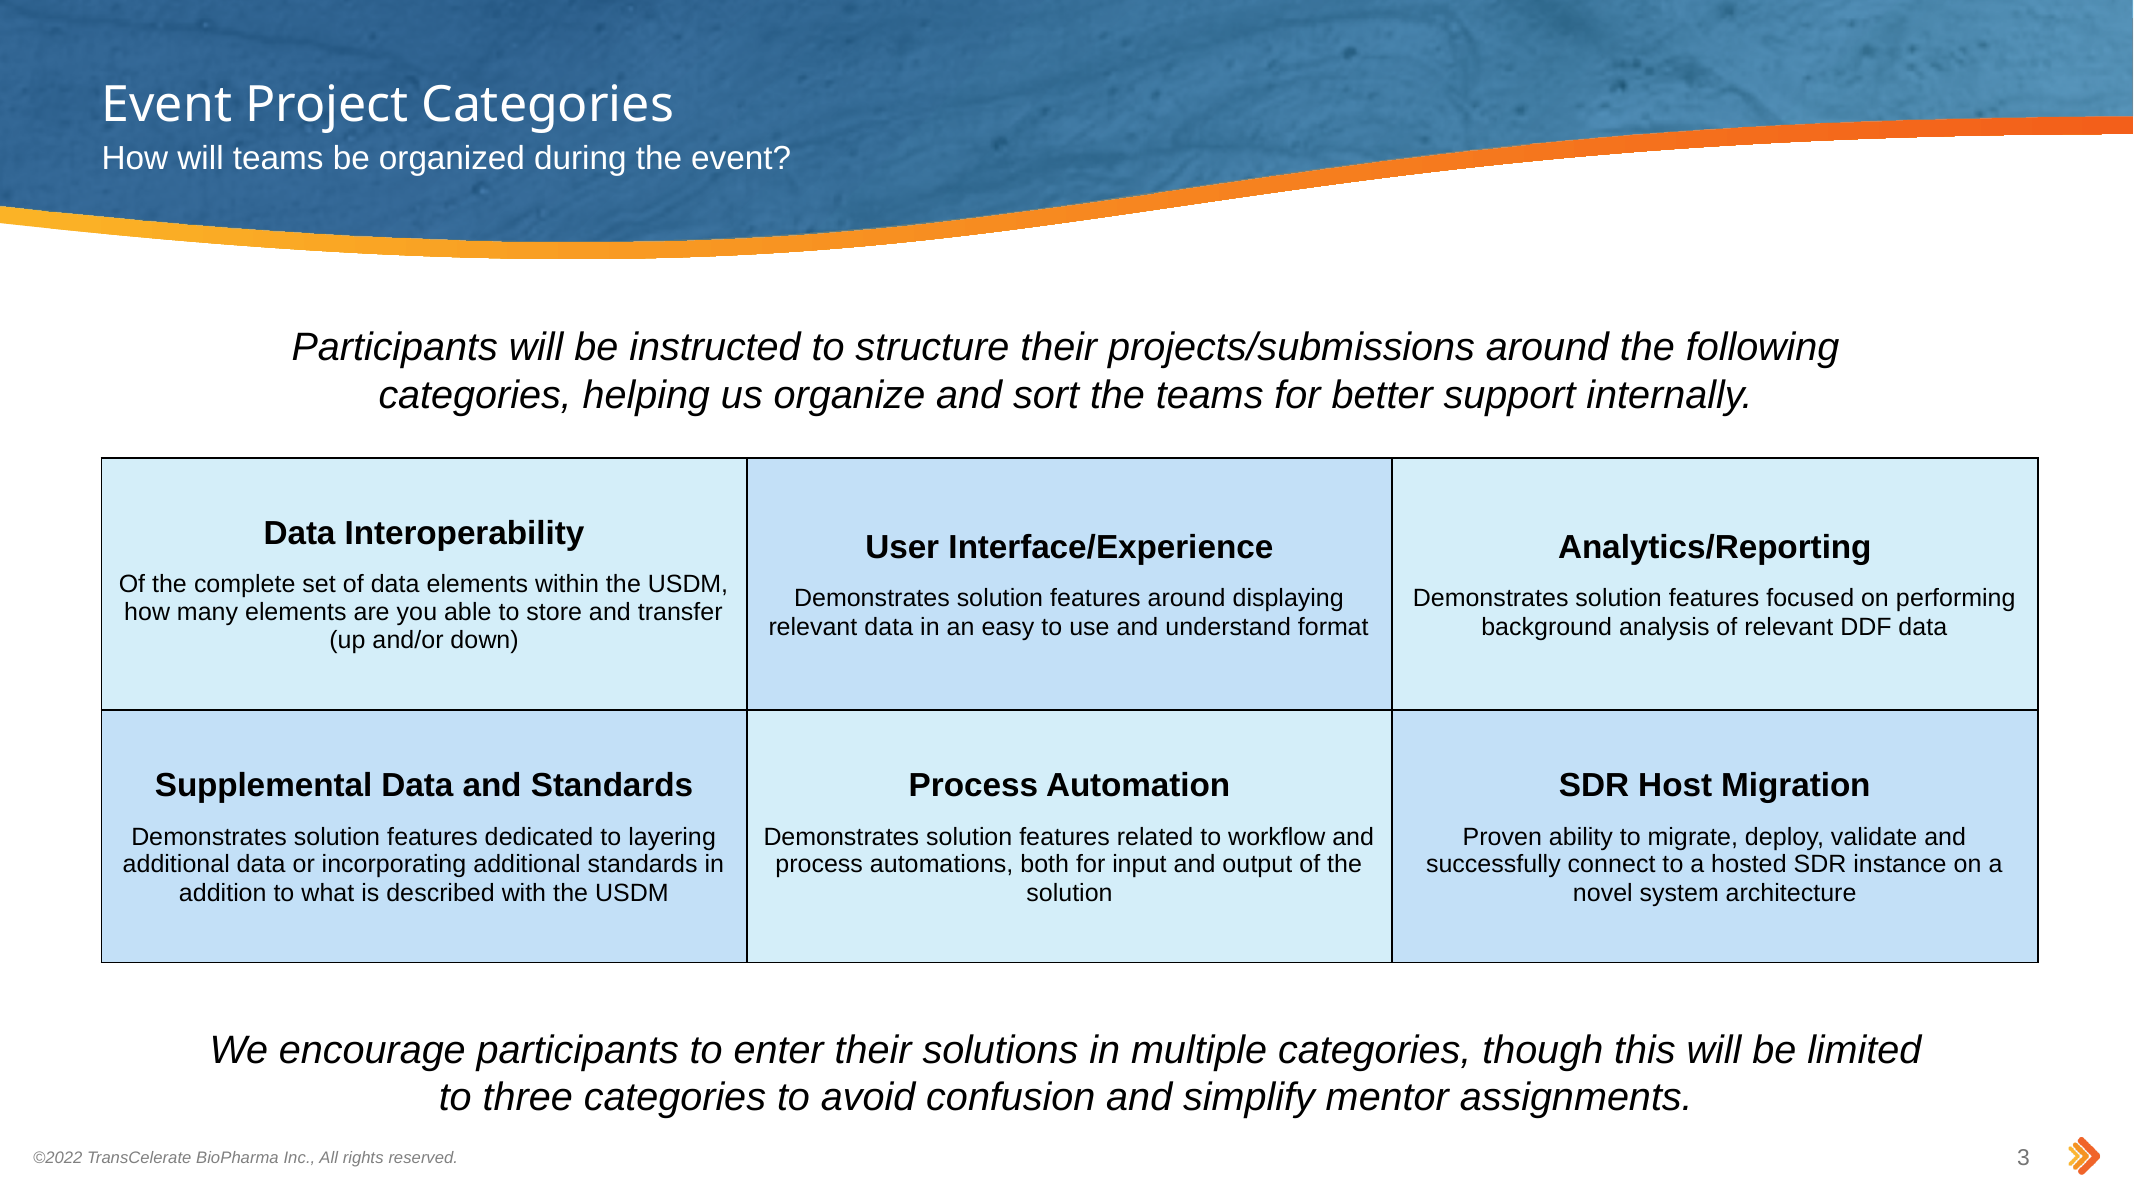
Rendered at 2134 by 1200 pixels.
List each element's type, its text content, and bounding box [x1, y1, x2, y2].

list How will teams be organized during the event? [101, 128, 1143, 226]
table_header User Interface/Experience Demonstrates solution features around displaying relevant data in an easy to use and understand format [748, 459, 1391, 709]
picture [2068, 1137, 2101, 1176]
table_header Data Interoperability Of the complete set of data elements within the USDM, how many elements are you able to store and transfer (up and/or down) [102, 459, 746, 709]
title Event Project Categories [101, 26, 1821, 140]
table_cell SDR Host Migration Proven ability to migrate, deploy, validate and successfully connect to a hosted SDR instance on a novel system architecture [1393, 711, 2037, 962]
table_cell Supplemental Data and Standards Demonstrates solution features dedicated to layering additional data or incorporating additional standards in addition to what is described with the USDM [102, 711, 746, 962]
text_box Participants will be instructed to structure their projects/submissions around the following categories, helping us organize and sort the teams for better support internally. [193, 298, 1940, 439]
table_cell Process Automation Demonstrates solution features related to workflow and process automations, both for input and output of the solution [748, 711, 1391, 962]
text_box We encourage participants to enter their solutions in multiple categories, though this will be limited to three categories to avoid confusion and simplify mentor assignments. [193, 1000, 1940, 1142]
table_header Analytics/Reporting Demonstrates solution features focused on performing background analysis of relevant DDF data [1393, 459, 2037, 709]
